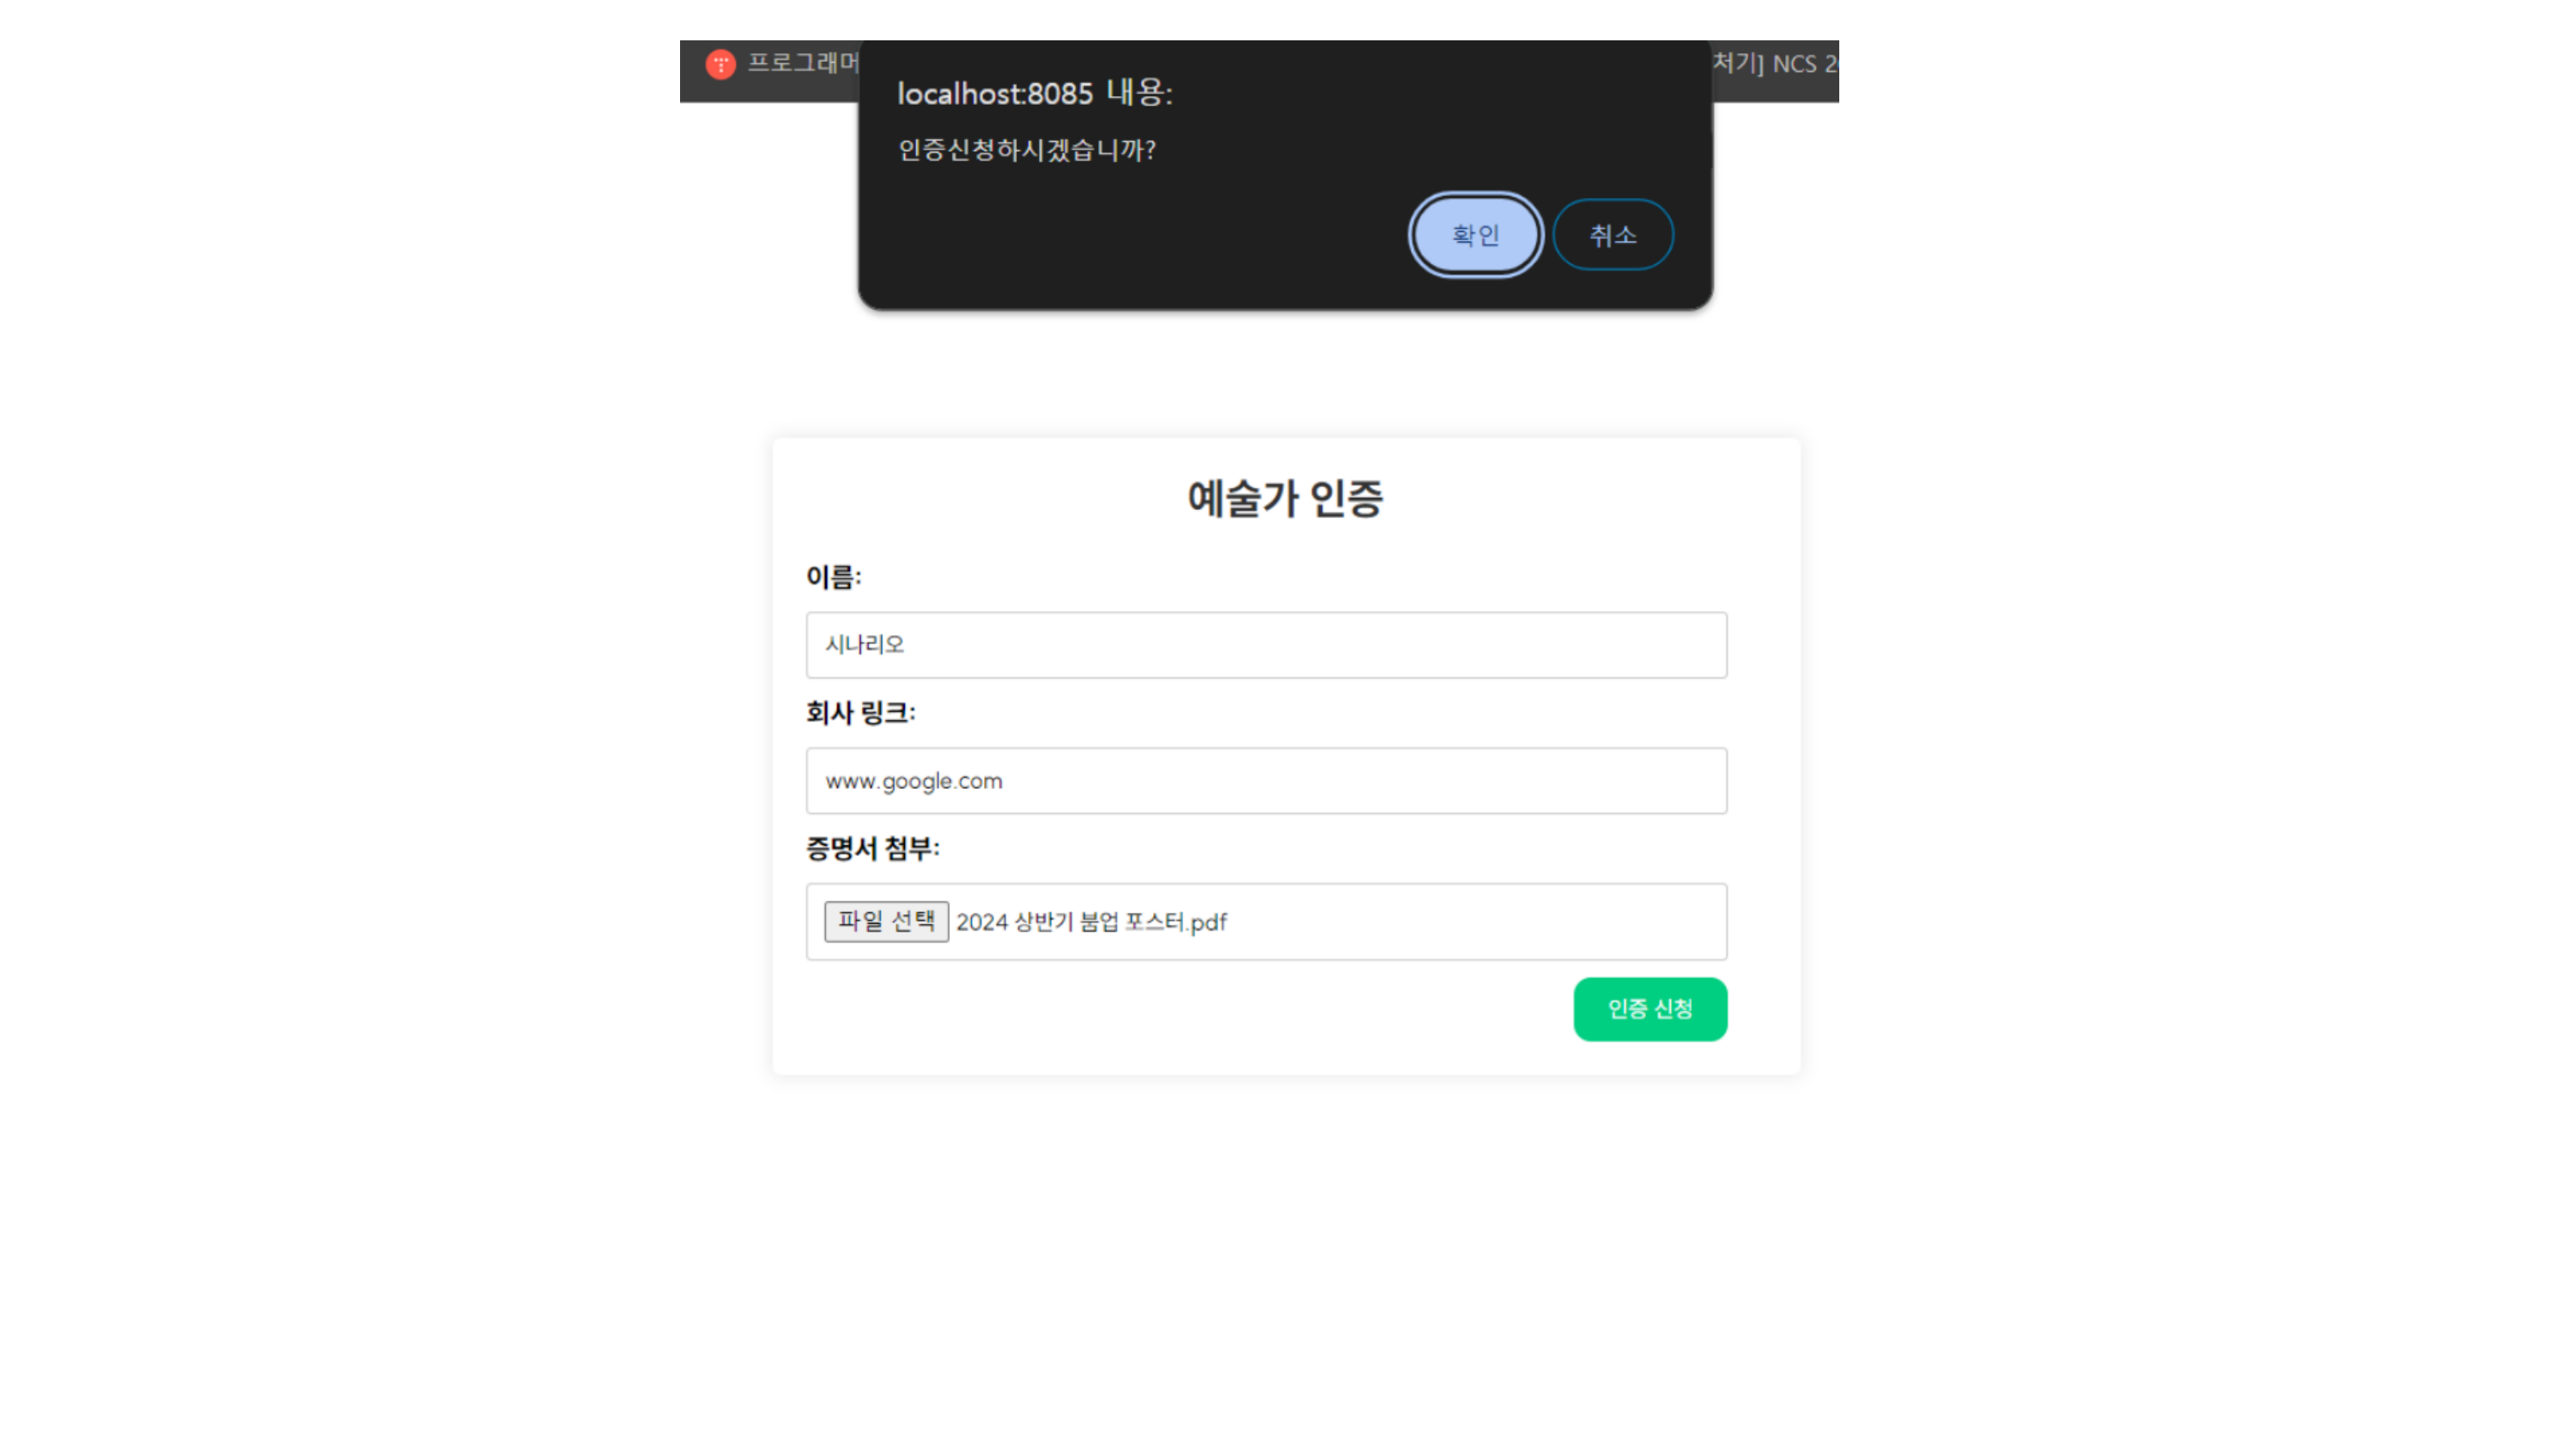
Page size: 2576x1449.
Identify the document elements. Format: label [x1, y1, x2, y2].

picture [679, 40, 1840, 1113]
